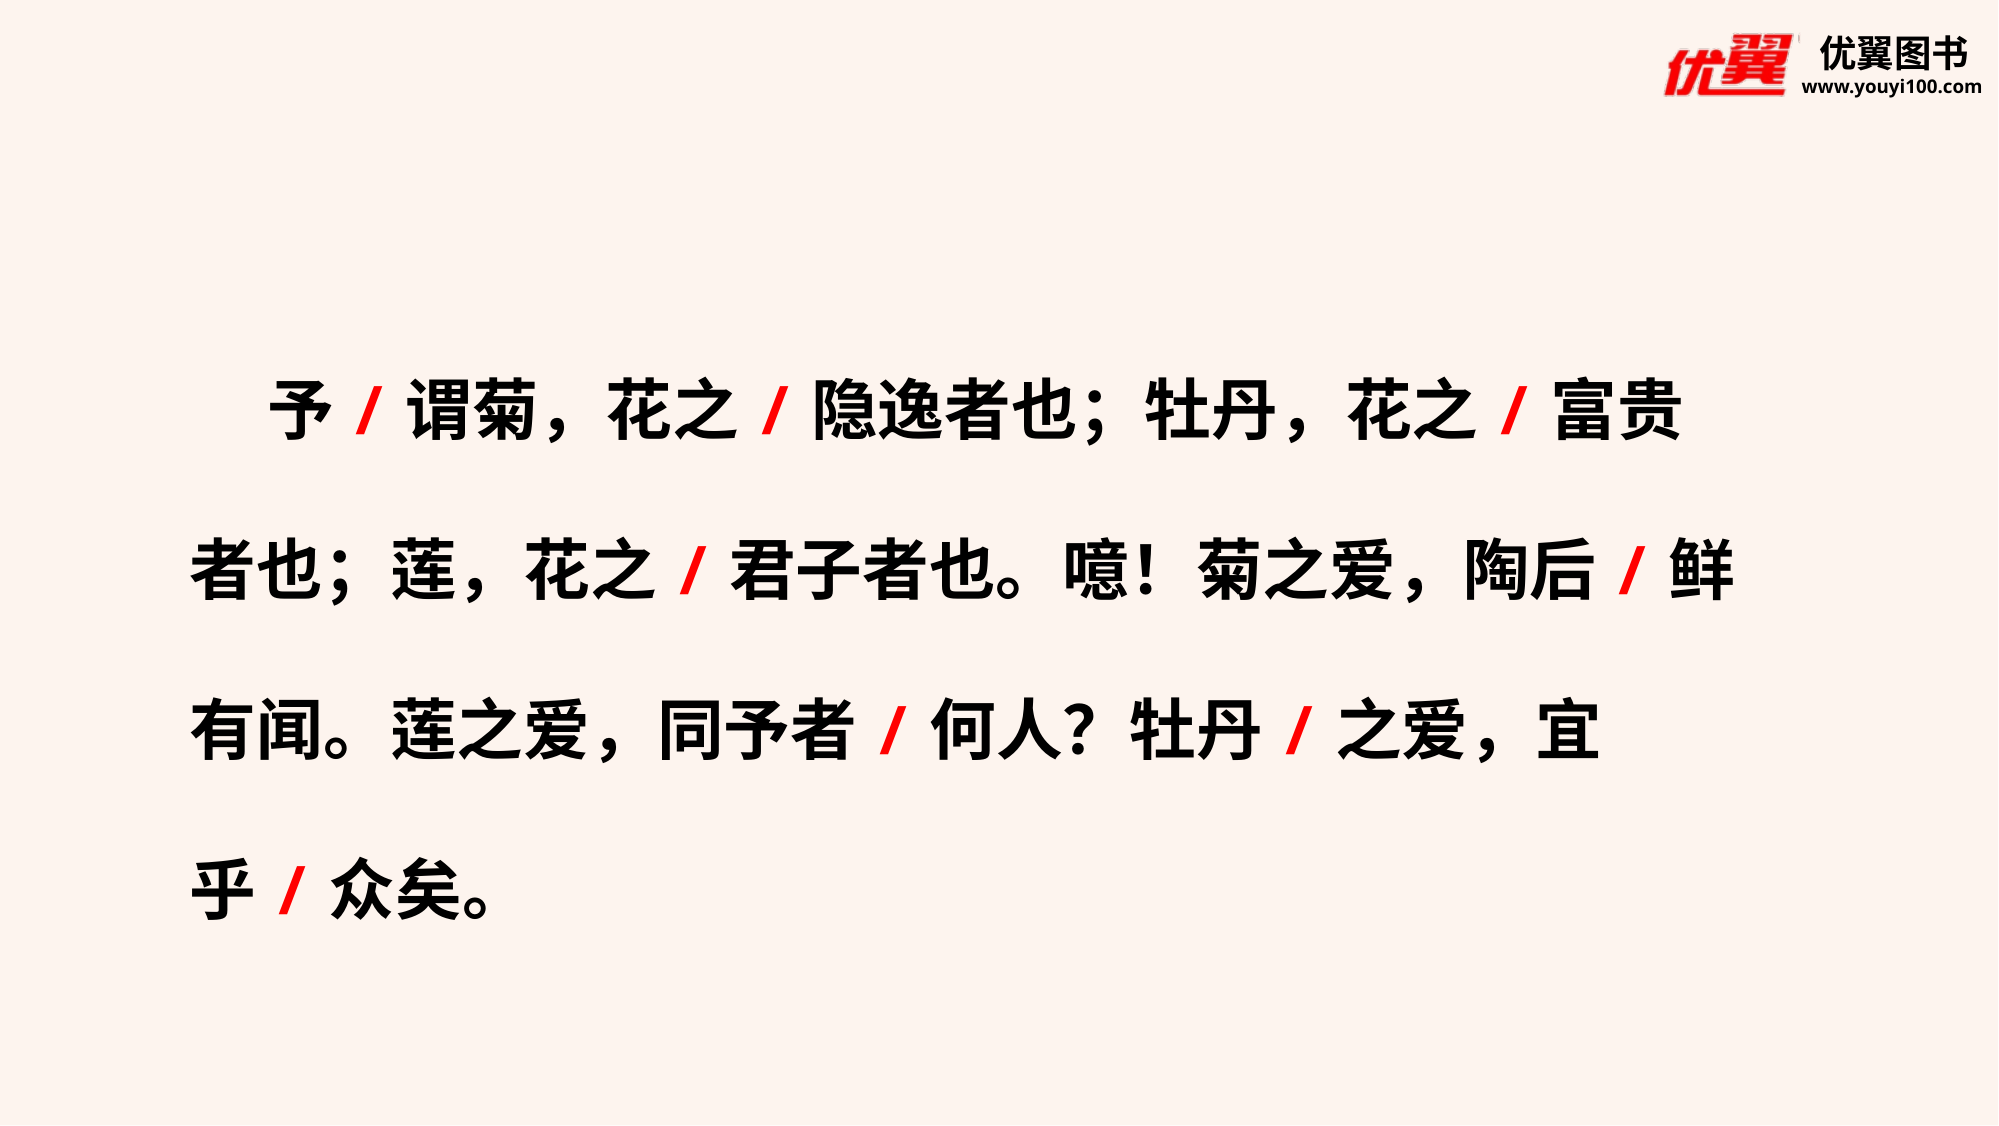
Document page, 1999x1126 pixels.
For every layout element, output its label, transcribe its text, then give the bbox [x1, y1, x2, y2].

picture [1662, 30, 1801, 98]
text_box 予/谓菊，花之/隐逸者也；牡丹，花之/富贵者也；莲，花之/君子者也。噫！菊之爱，陶后/鲜有闻。莲之爱，同予者/何人？牡丹/之爱，宜乎/众矣。 [172, 279, 1765, 937]
